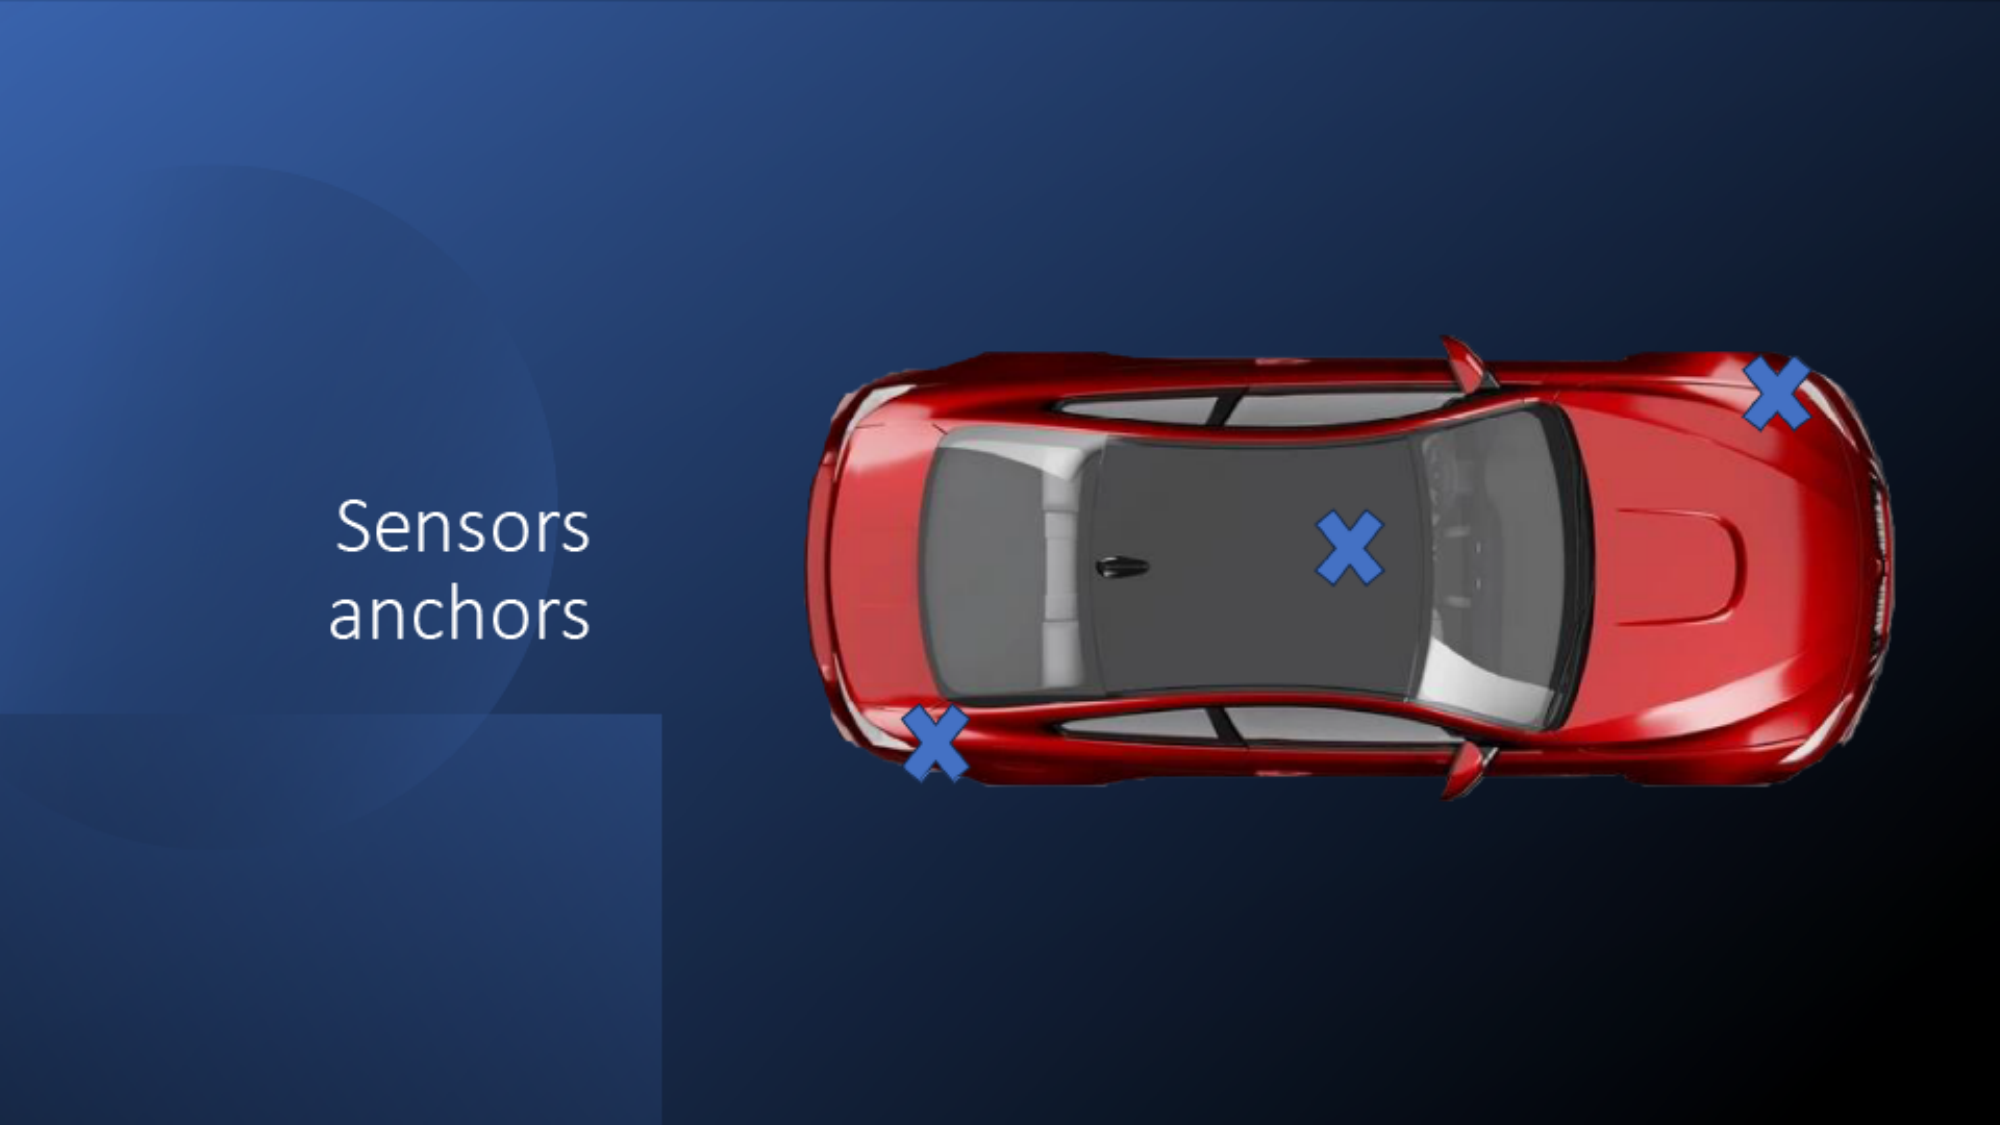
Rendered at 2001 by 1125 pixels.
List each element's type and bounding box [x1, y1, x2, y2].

list [0, 0, 2000, 1125]
